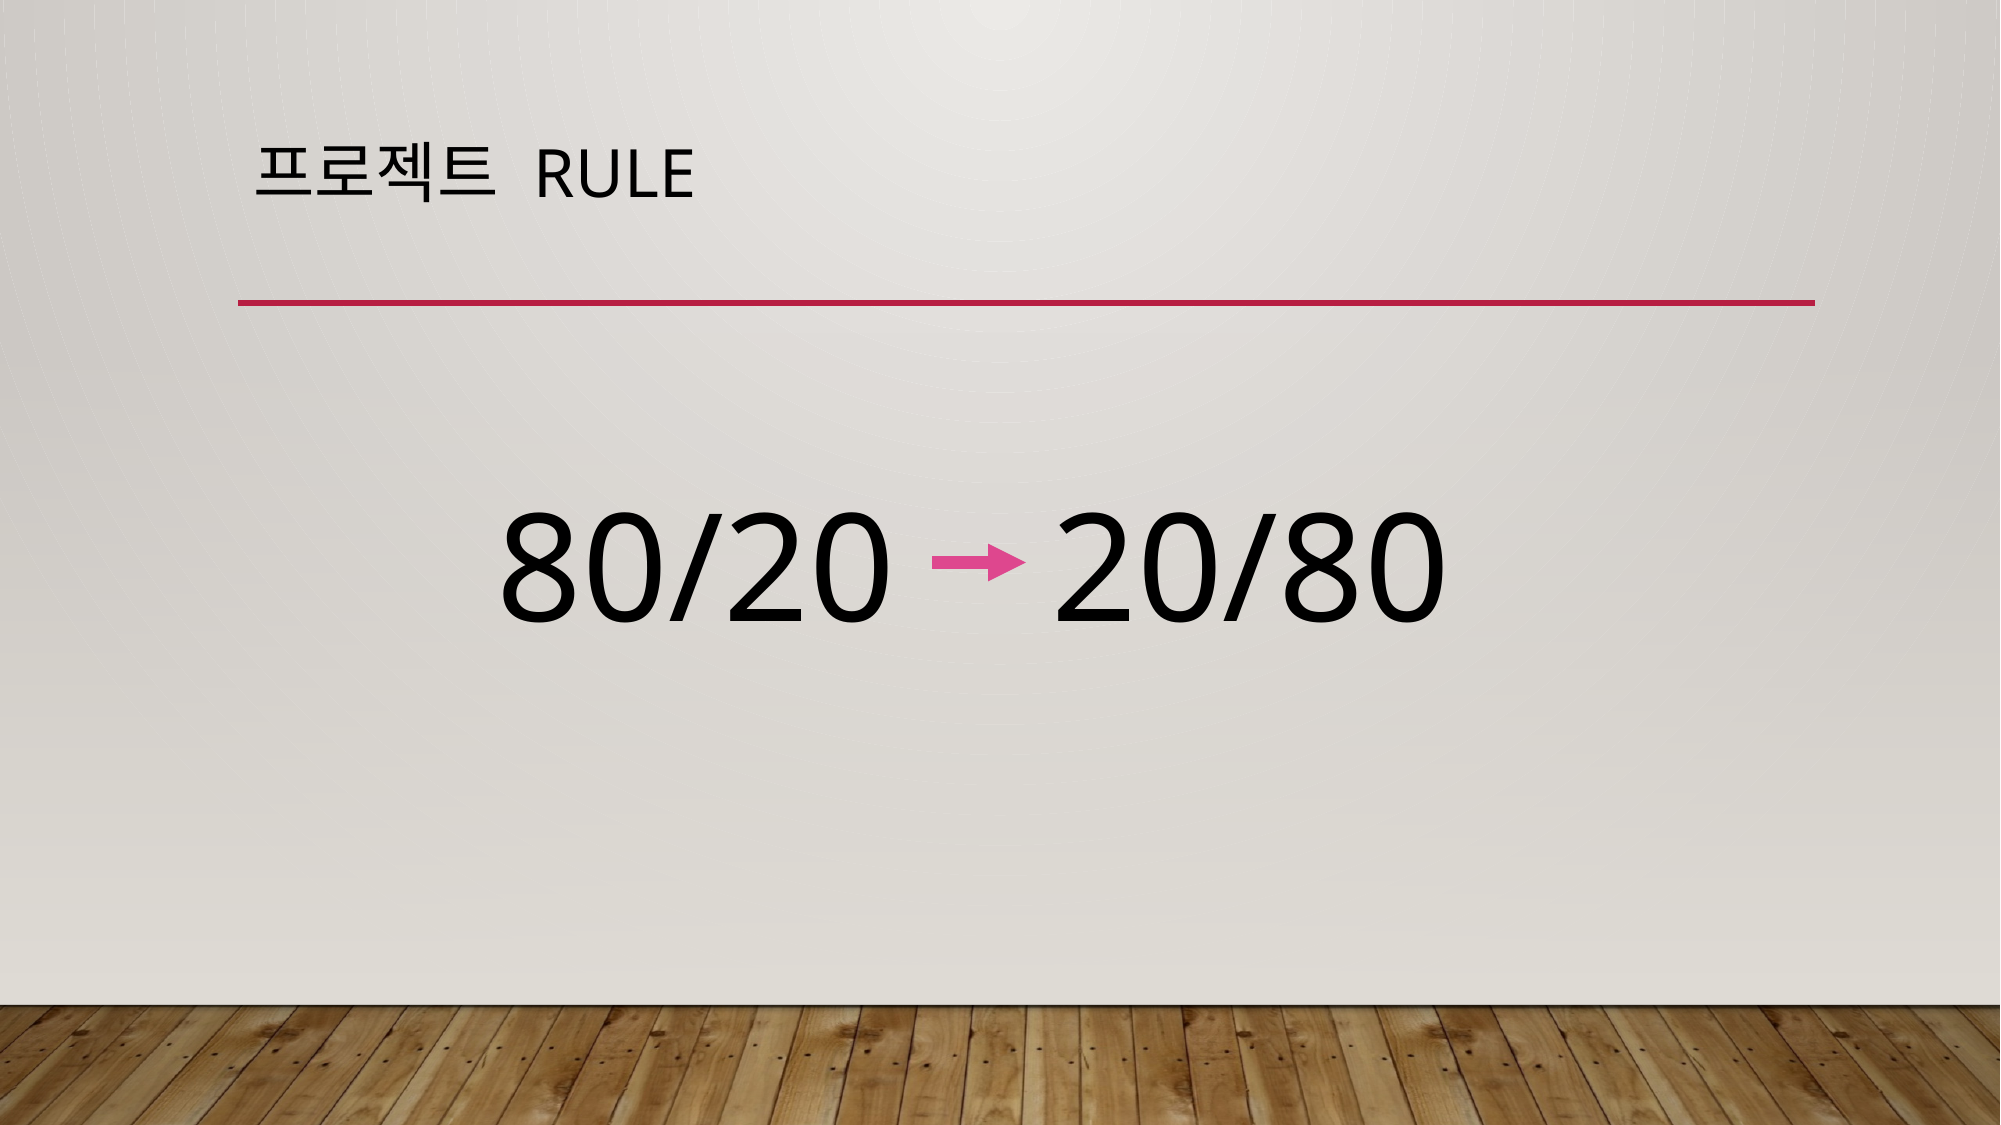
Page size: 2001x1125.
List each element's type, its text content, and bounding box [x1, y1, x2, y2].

picture [0, 1005, 2000, 1125]
text_box 80/20 20/80 [481, 463, 1465, 659]
title 프로젝트 rule [238, 131, 1814, 305]
